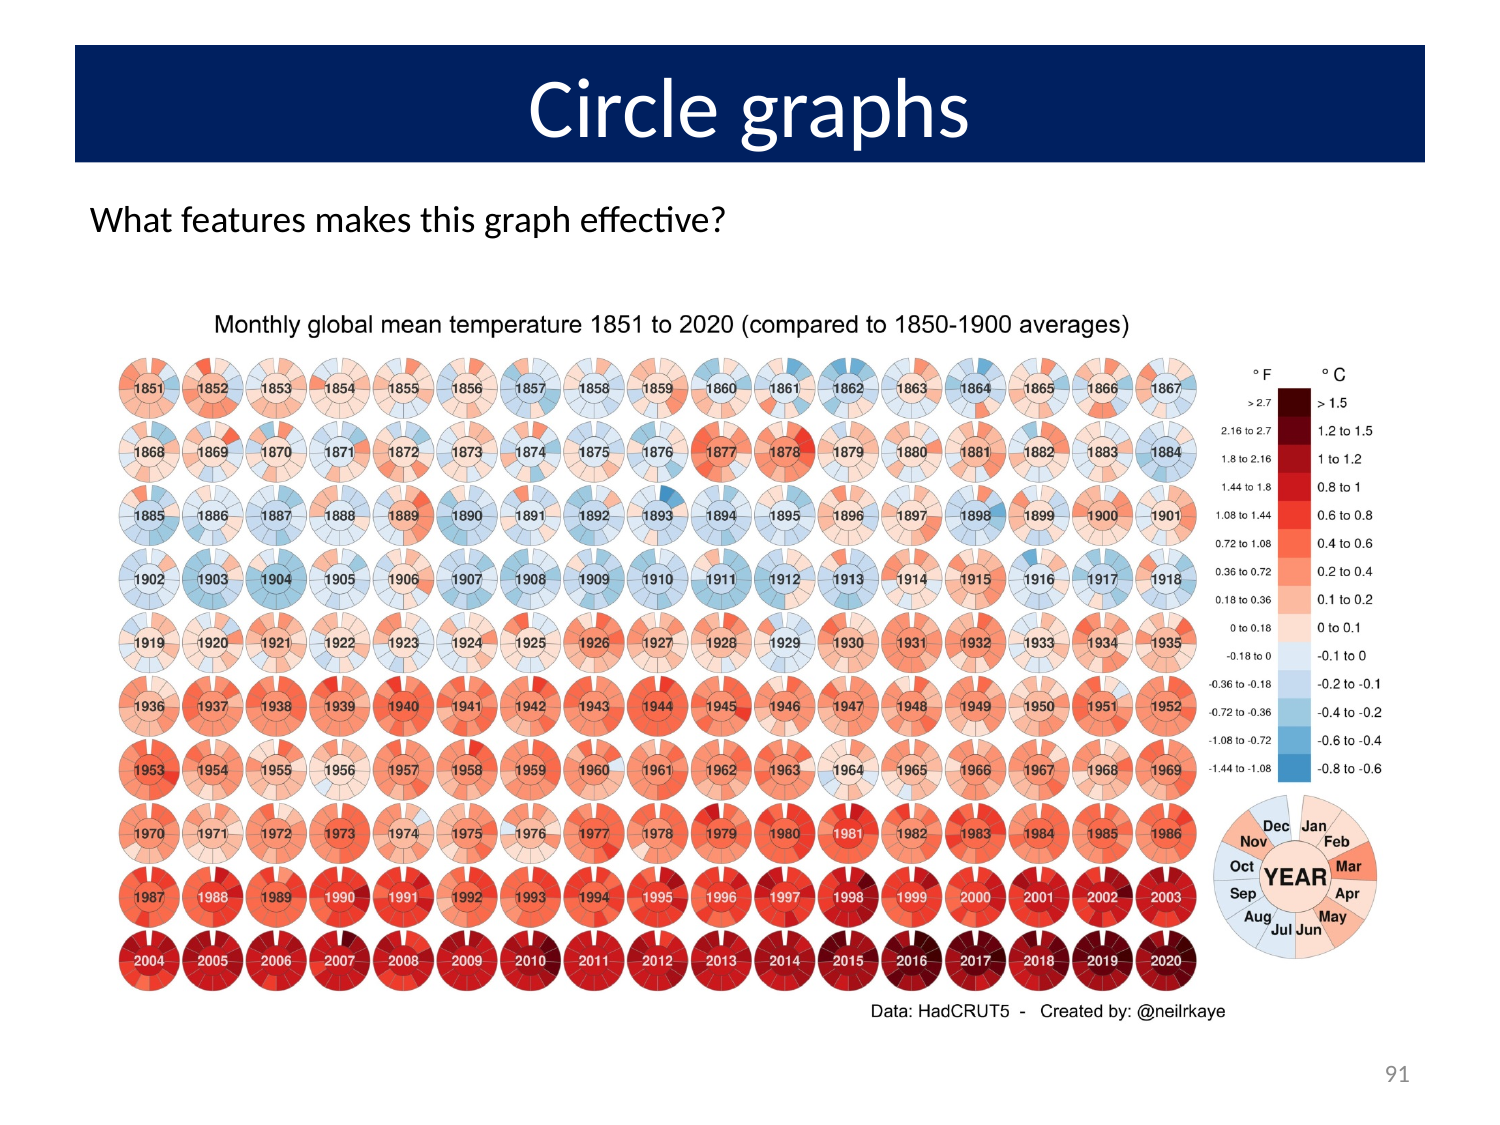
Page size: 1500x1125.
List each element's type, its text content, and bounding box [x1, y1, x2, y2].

text_box What features makes this graph effective? [74, 187, 1413, 248]
title Circle graphs [75, 45, 1425, 163]
slide_number 91 [1074, 1042, 1425, 1103]
picture [116, 292, 1392, 1029]
